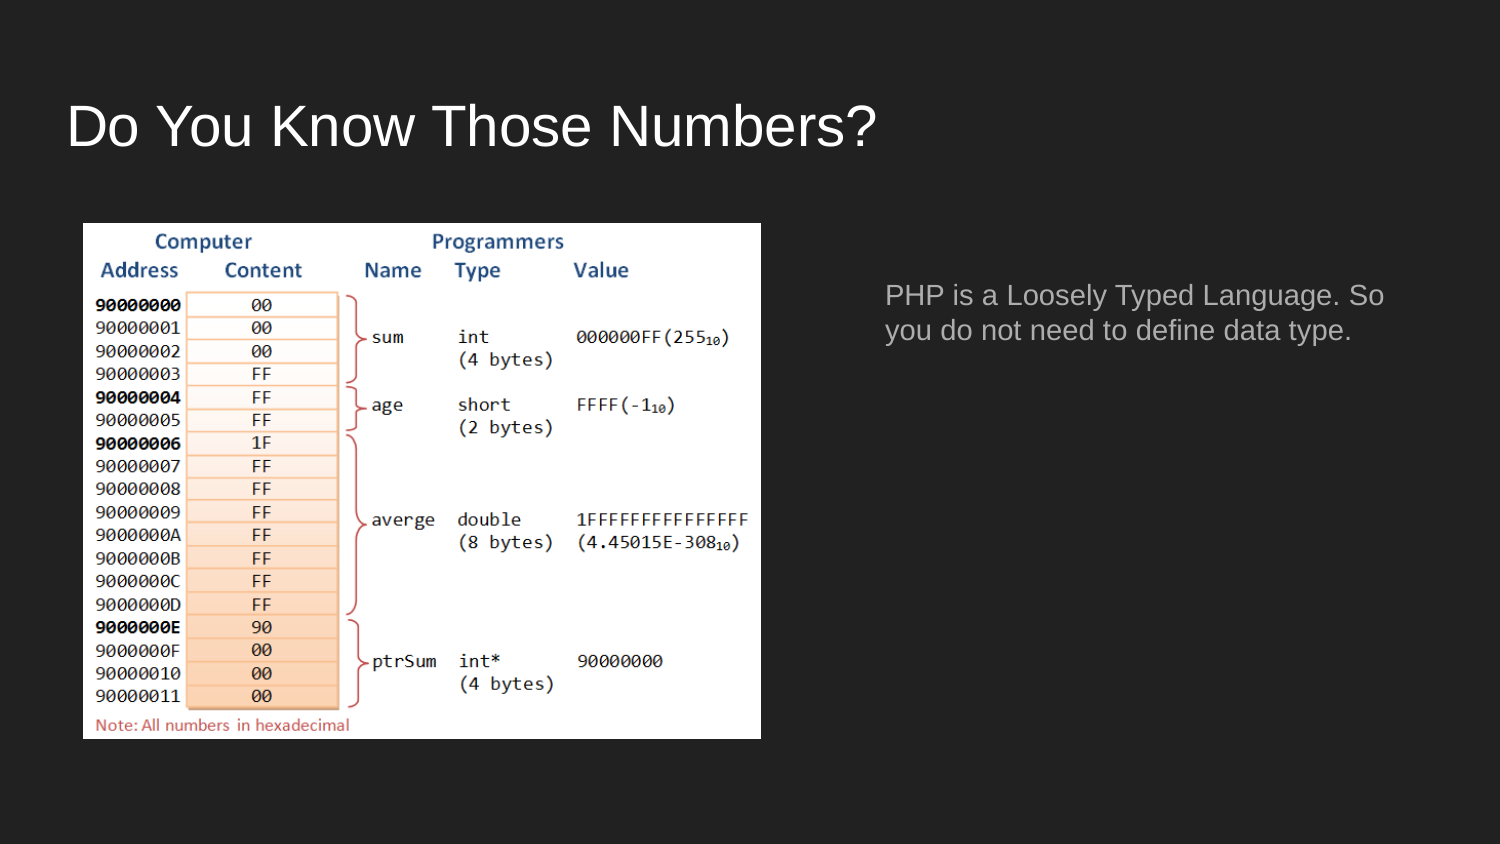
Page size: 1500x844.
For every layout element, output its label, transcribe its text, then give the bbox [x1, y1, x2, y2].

text_box PHP is a Loosely Typed Language. So you do not need to define data type. [870, 261, 1408, 380]
picture [83, 223, 761, 739]
title Do You Know Those Numbers? [51, 72, 1449, 167]
